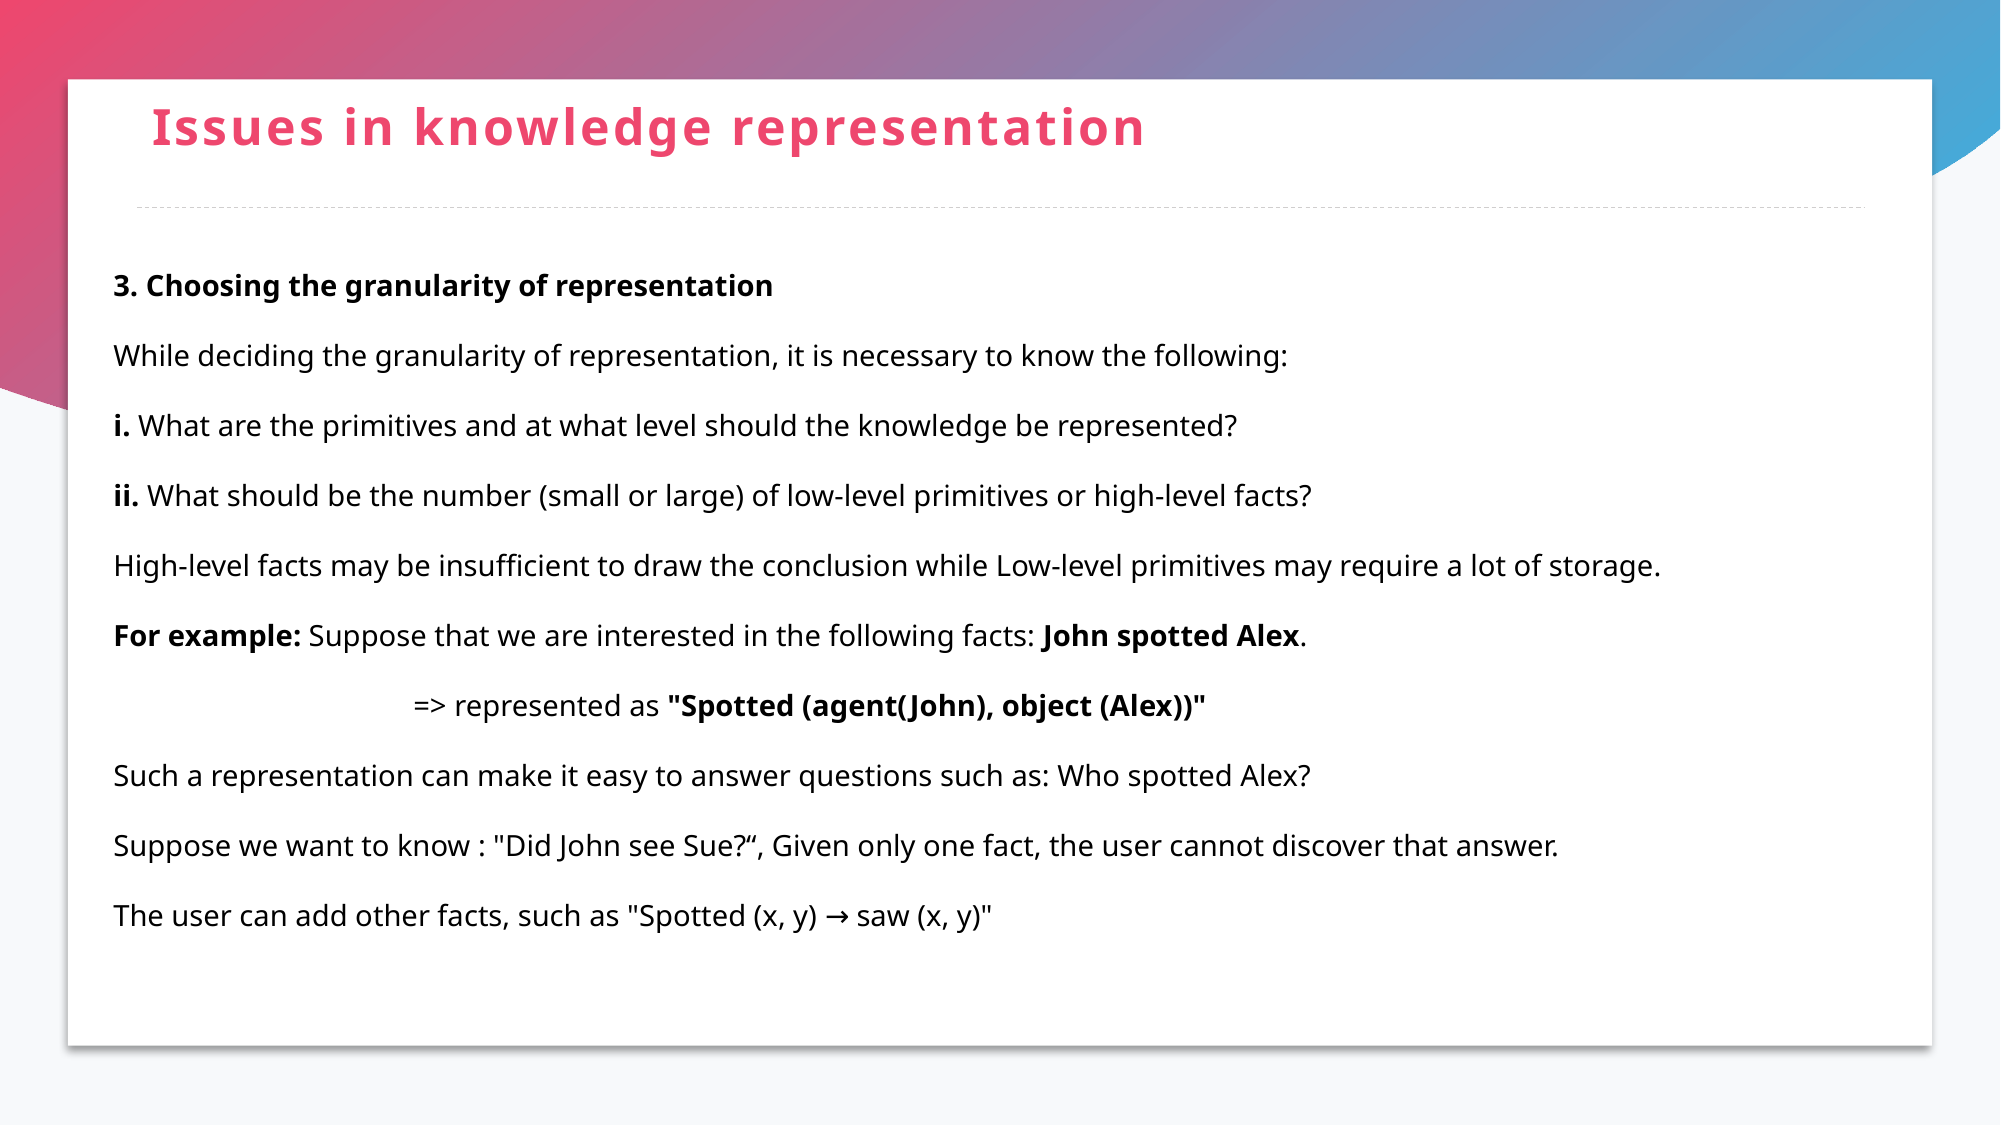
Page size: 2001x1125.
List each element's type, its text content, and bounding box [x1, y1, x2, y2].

title Issues in knowledge representation [137, 111, 1863, 208]
text_box 3. Choosing the granularity of representation While deciding the granularity of representation, it is necessary to know the following: i. What are the primitives and at what level should the knowledge be represented? ii. What should be the number (small or large) of low-level primitives or high-level facts? High-level facts may be insufficient to draw the conclusion while Low-level primitives may require a lot of storage. For example: Suppose that we are interested in the following facts: John spotted Alex. => represented as "Spotted (agent(John), object (Alex))" Such a representation can make it easy to answer questions such as: Who spotted Alex? Suppose we want to know : "Did John see Sue?“, Given only one fact, the user cannot discover that answer. The user can add other facts, such as "Spotted (x, y) → saw (x, y)" [98, 260, 1888, 940]
